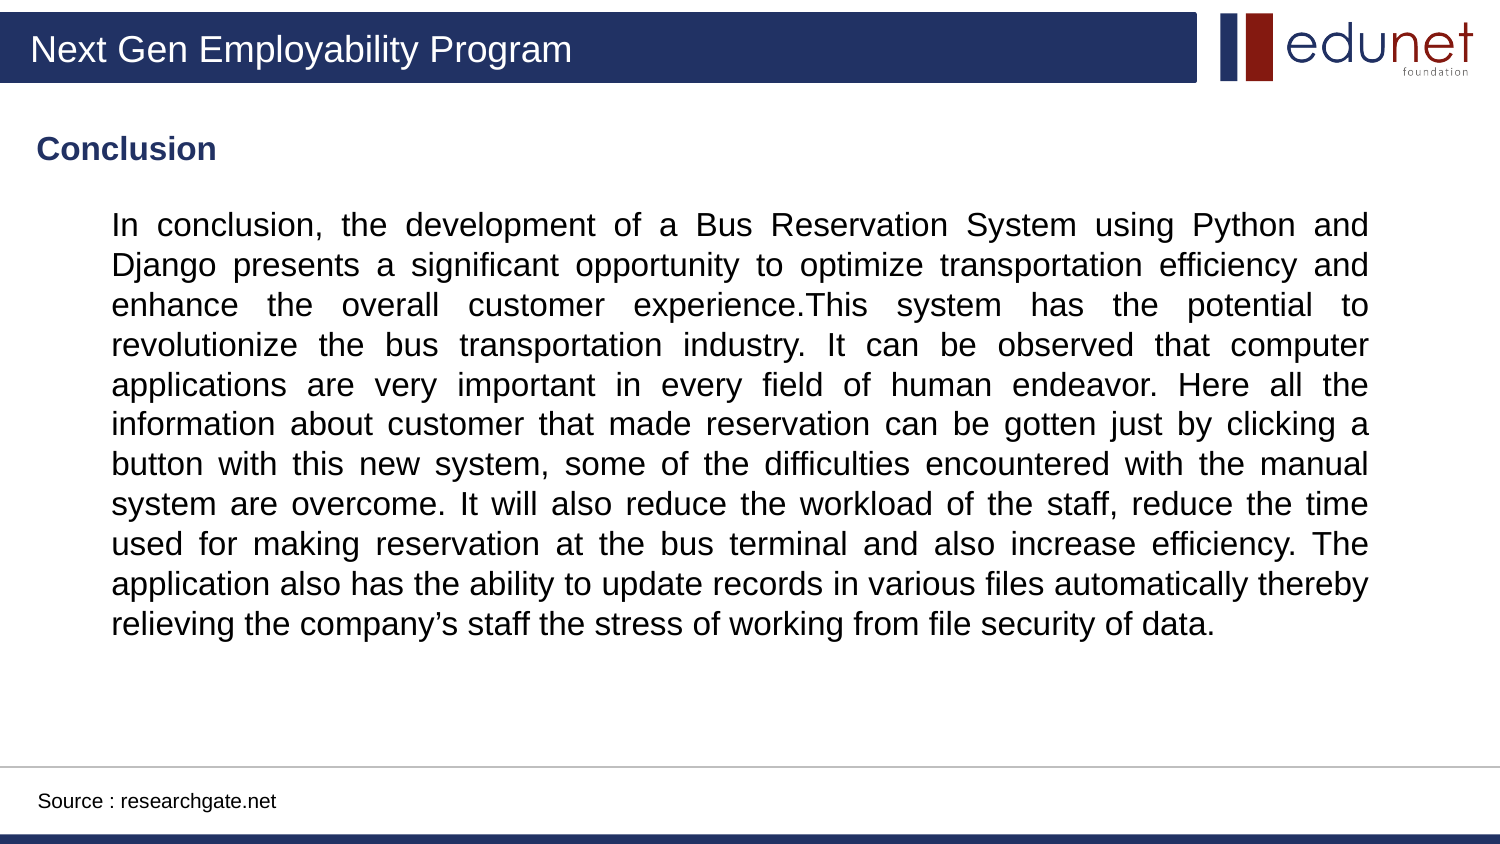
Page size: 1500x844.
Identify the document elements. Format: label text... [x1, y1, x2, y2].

text_box In conclusion, the development of a Bus Reservation System using Python and Django presents a significant opportunity to optimize transportation efficiency and enhance the overall customer experience.This system has the potential to revolutionize the bus transportation industry. It can be observed that computer applications are very important in every field of human endeavor. Here all the information about customer that made reservation can be gotten just by clicking a button with this new system, some of the difficulties encountered with the manual system are overcome. It will also reduce the workload of the staff, reduce the time used for making reservation at the bus terminal and also increase efficiency. The application also has the ability to update records in various files automatically thereby relieving the company’s staff the stress of working from file security of data. [96, 195, 1386, 710]
title Conclusion [21, 111, 504, 165]
text_box Source : researchgate.net [22, 776, 424, 826]
picture [1279, 14, 1482, 83]
